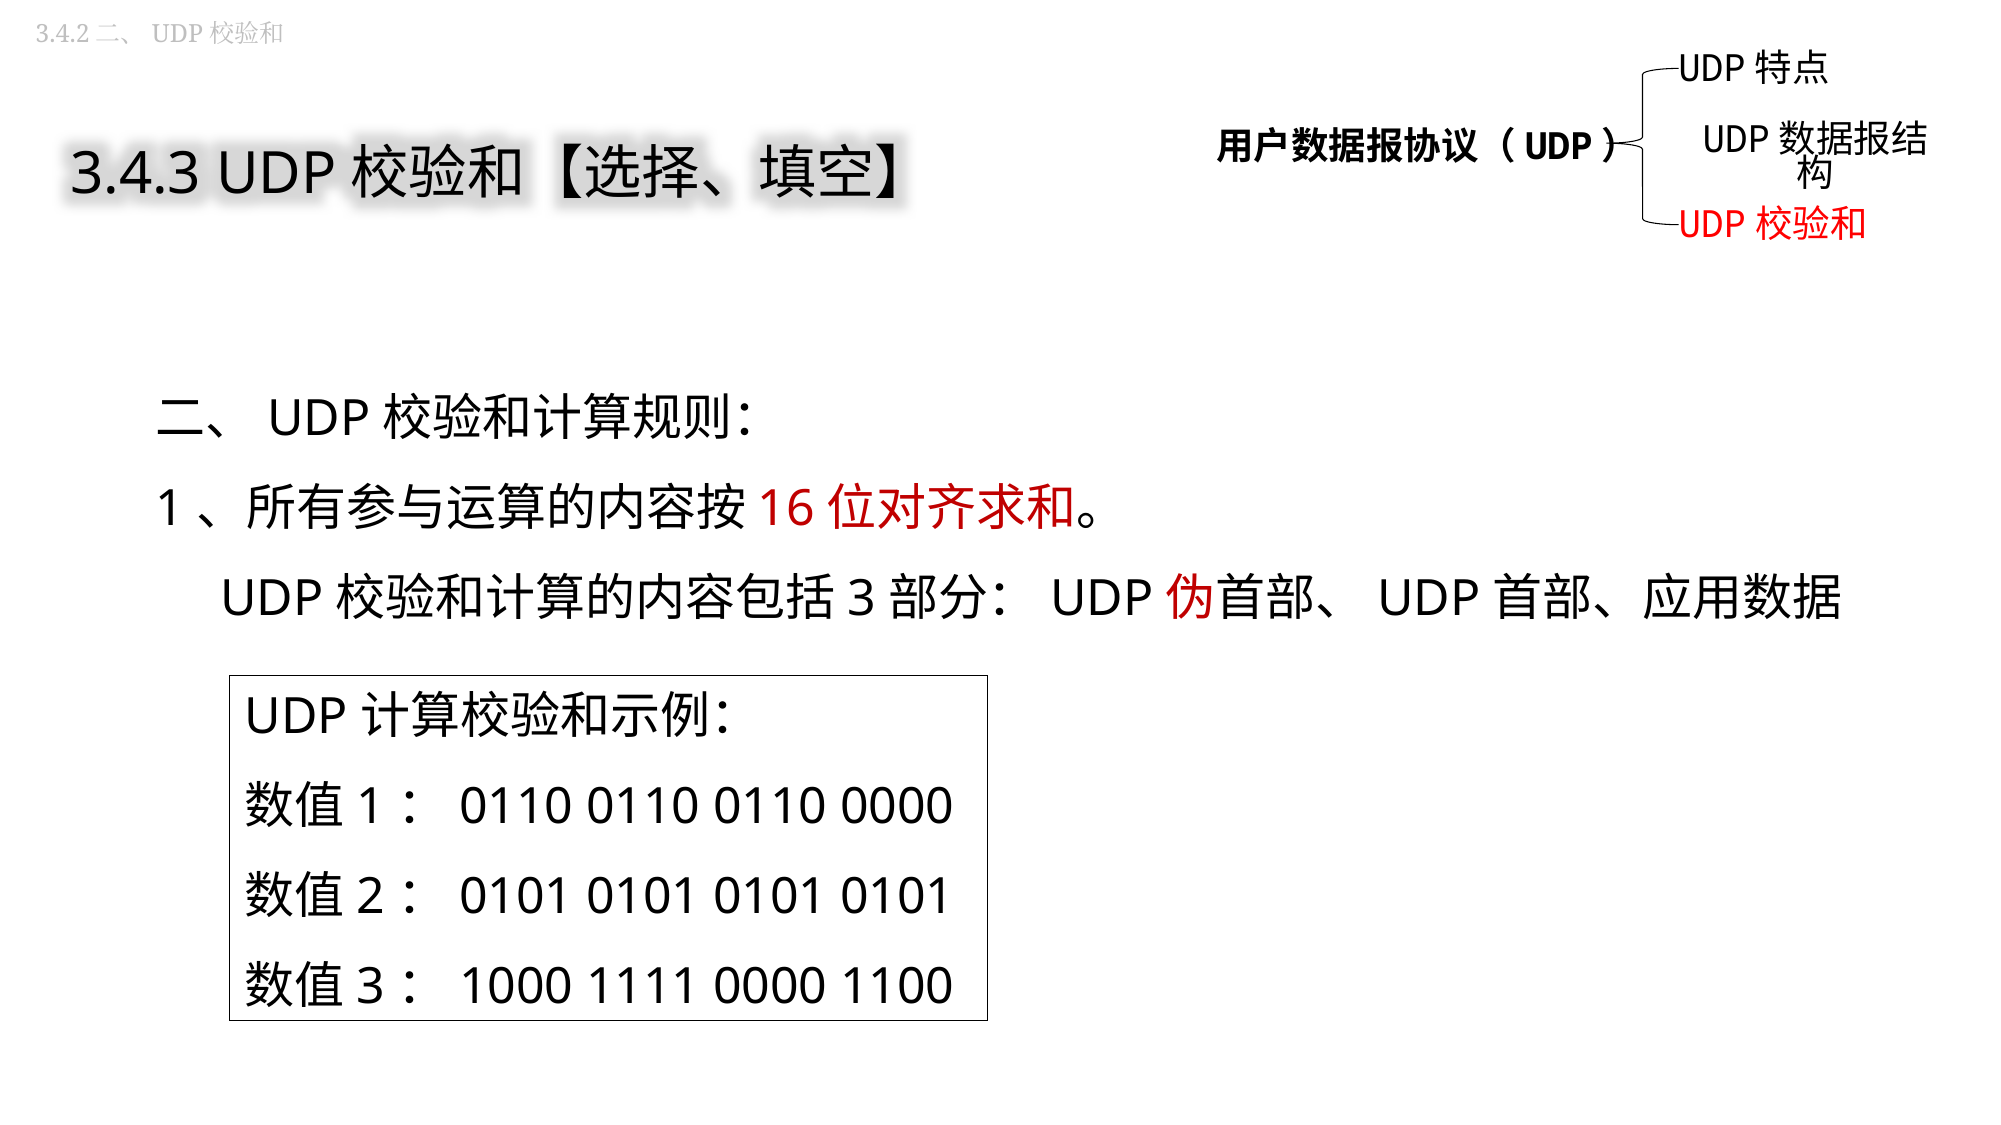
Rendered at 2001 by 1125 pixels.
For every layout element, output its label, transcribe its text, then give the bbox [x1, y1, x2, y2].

text_box 3.4.3 UDP校验和【选择、填空】 [52, 74, 1056, 231]
text_box UDP计算校验和示例： 数值1：0110 0110 0110 0000 数值2：0101 0101 0101 0101 数值3：1000 1111 0000 1100 [229, 675, 988, 1021]
text_box 二、UDP校验和计算规则： 1、所有参与运算的内容按16位对齐求和。 UDP校验和计算的内容包括3部分：UDP伪首部、UDP首部、应用数据 [140, 347, 1980, 633]
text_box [1212, 48, 1959, 254]
text_box 3.4.2二、UDP校验和 [20, 10, 299, 55]
